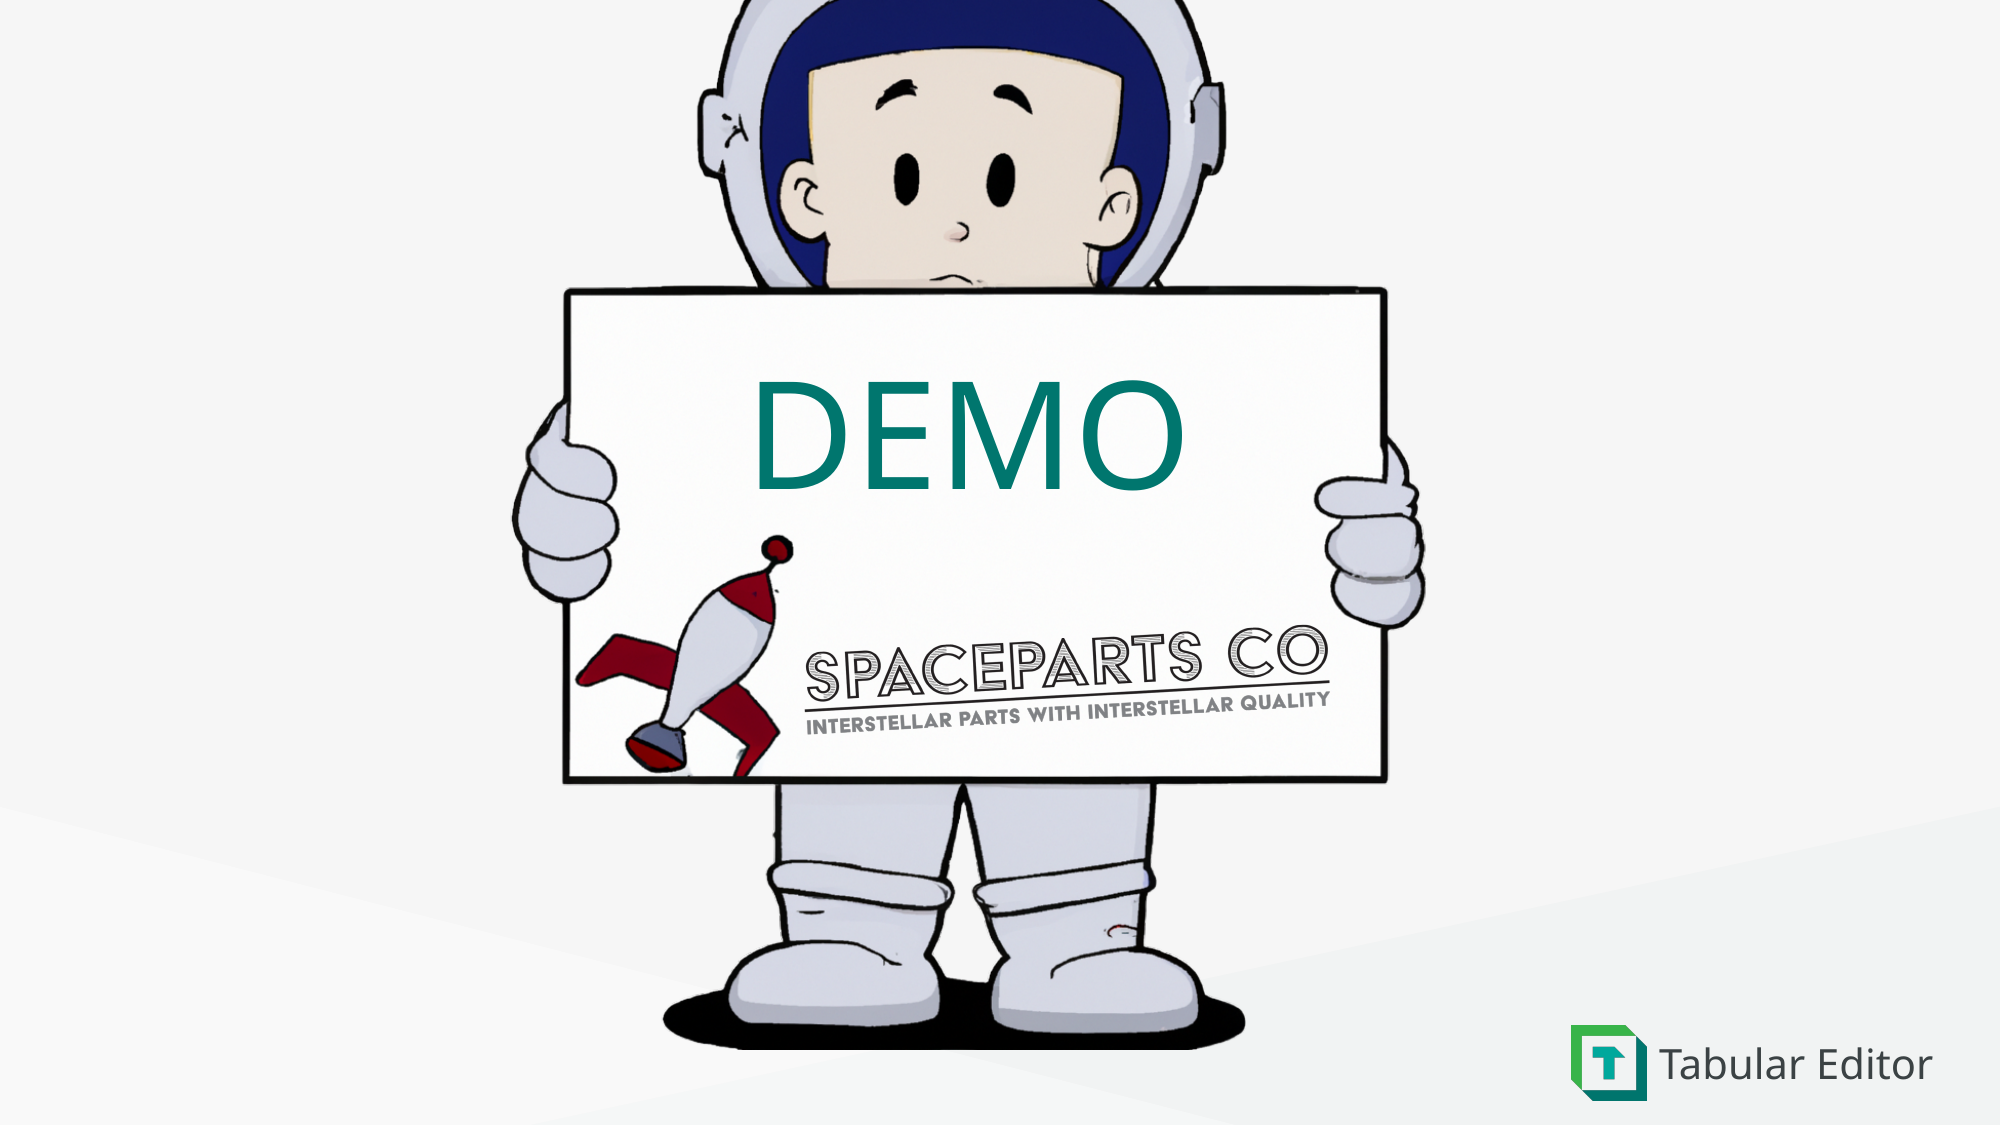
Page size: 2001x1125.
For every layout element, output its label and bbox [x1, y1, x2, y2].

picture [475, 0, 1525, 1050]
picture [1571, 1025, 1647, 1101]
